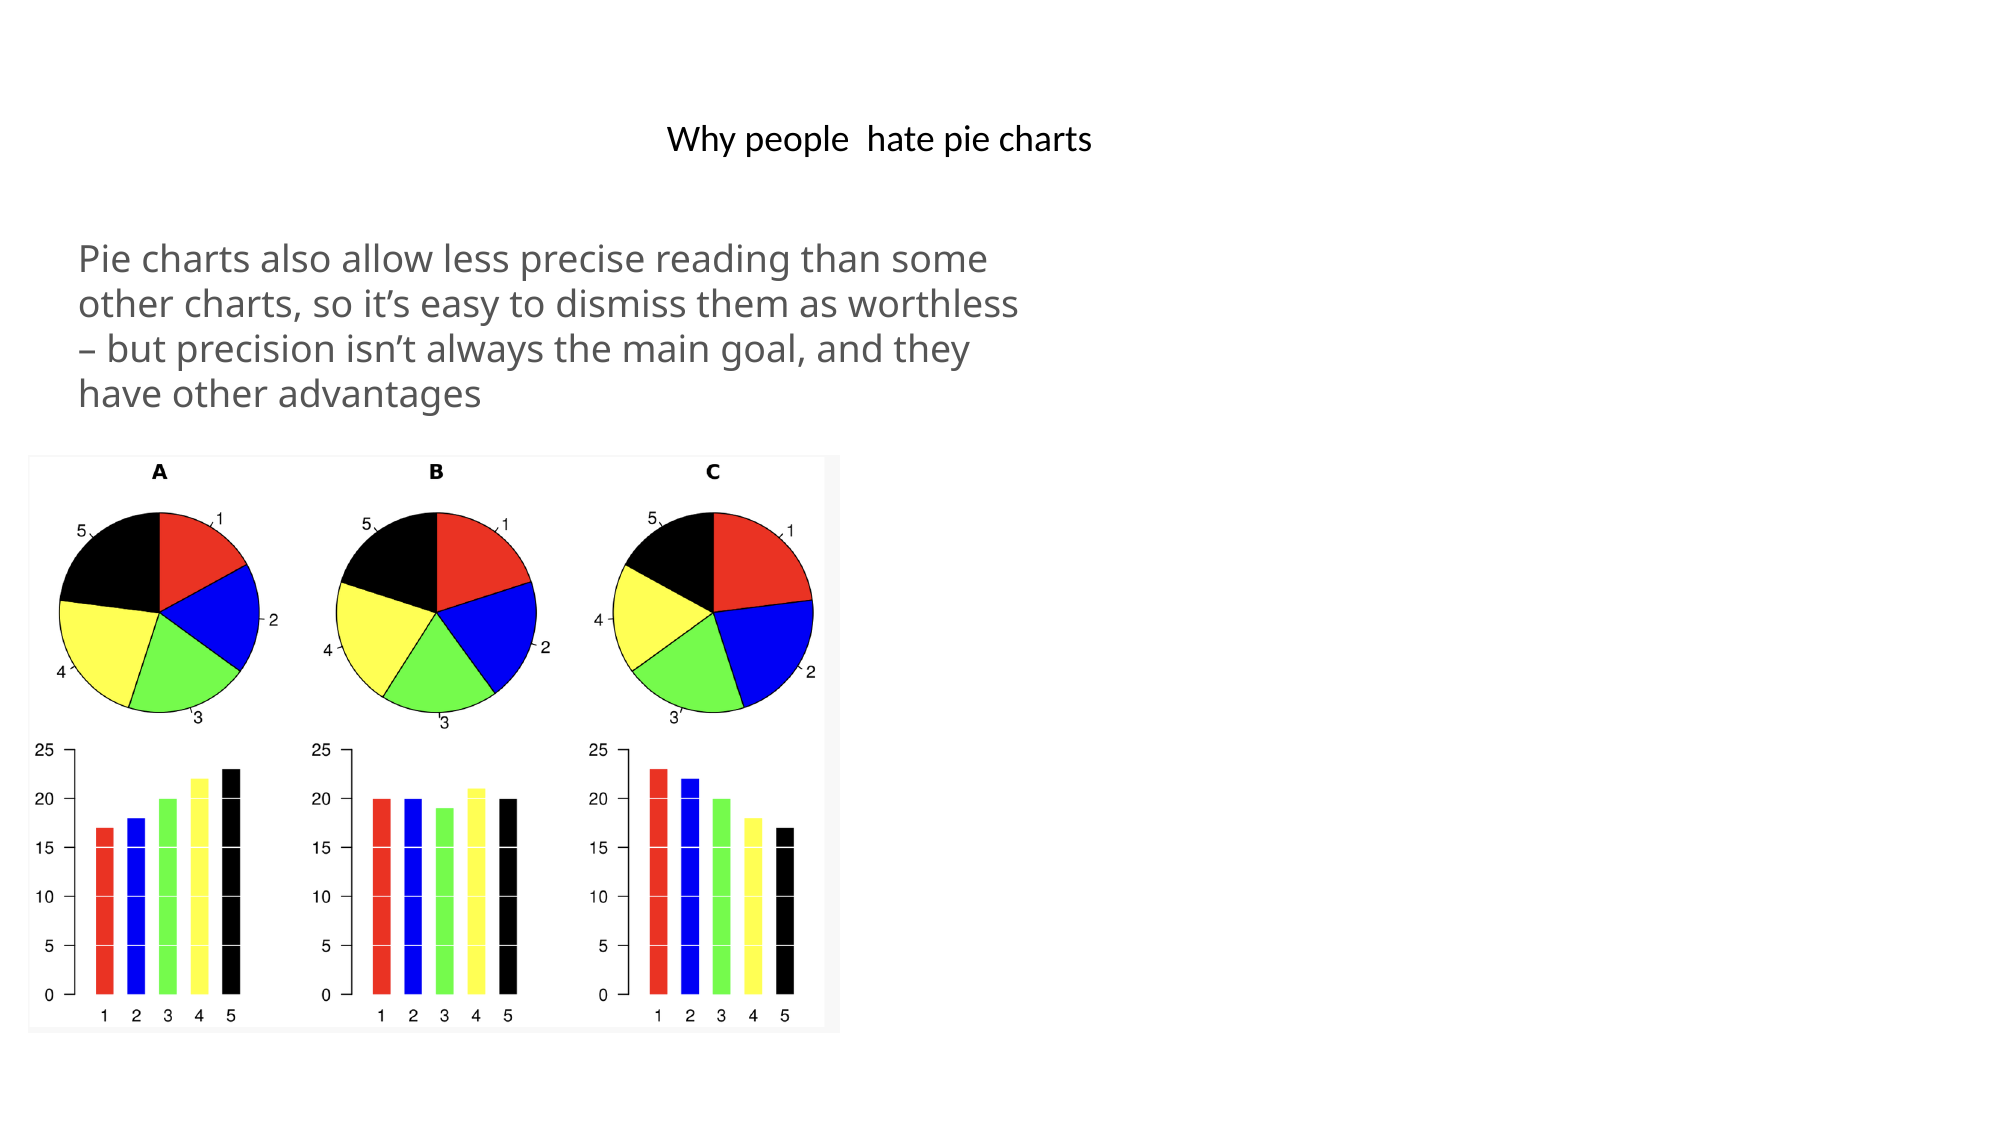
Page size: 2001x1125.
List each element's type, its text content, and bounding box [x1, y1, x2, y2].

picture [28, 455, 840, 1033]
text_box Why people hate pie charts [652, 106, 1613, 167]
text_box Pie charts also allow less precise reading than some other charts, so it’s easy to dismiss them as worthless – but precision isn’t always the main goal, and they have other advantages [63, 227, 1063, 423]
